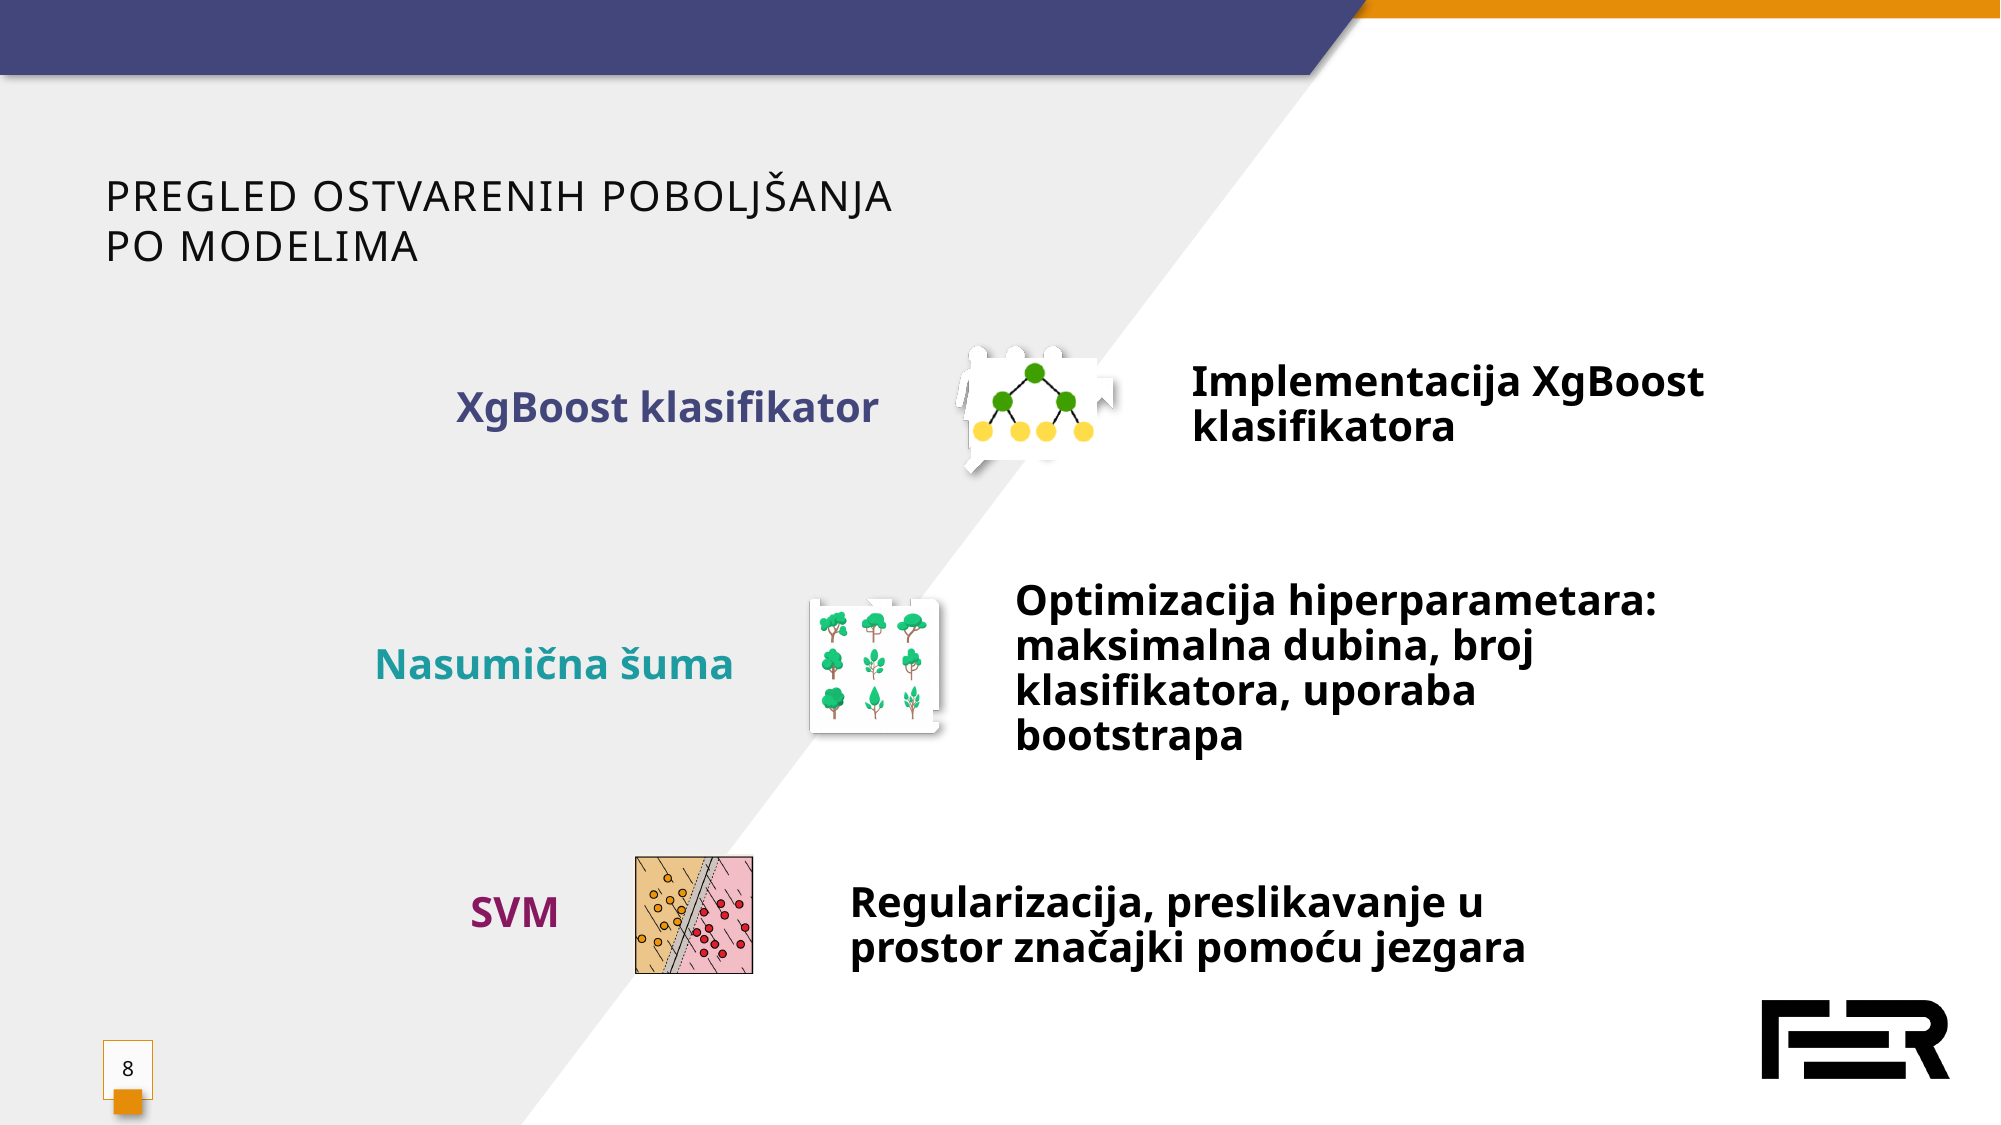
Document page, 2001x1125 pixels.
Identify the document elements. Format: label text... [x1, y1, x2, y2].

picture [603, 822, 784, 1006]
text_box Regularizacija, preslikavanje u prostor značajki pomoću jezgara [834, 851, 1542, 1002]
list XgBoost klasifikator [102, 374, 895, 444]
list Implementacija XgBoost klasifikatora [1176, 330, 1885, 481]
picture [944, 317, 1124, 501]
title Pregled ostvarenih poboljšanja po modelima [90, 162, 1863, 279]
picture [782, 574, 963, 758]
slide_number 8 [103, 1040, 153, 1100]
list SVM [90, 879, 575, 950]
text_box [113, 1089, 143, 1115]
picture [1710, 948, 2000, 1125]
text_box Optimizacija hiperparametara: maksimalna dubina, broj klasifikatora, uporaba bootstrapa [999, 594, 1708, 745]
list Nasumična šuma [90, 631, 750, 701]
